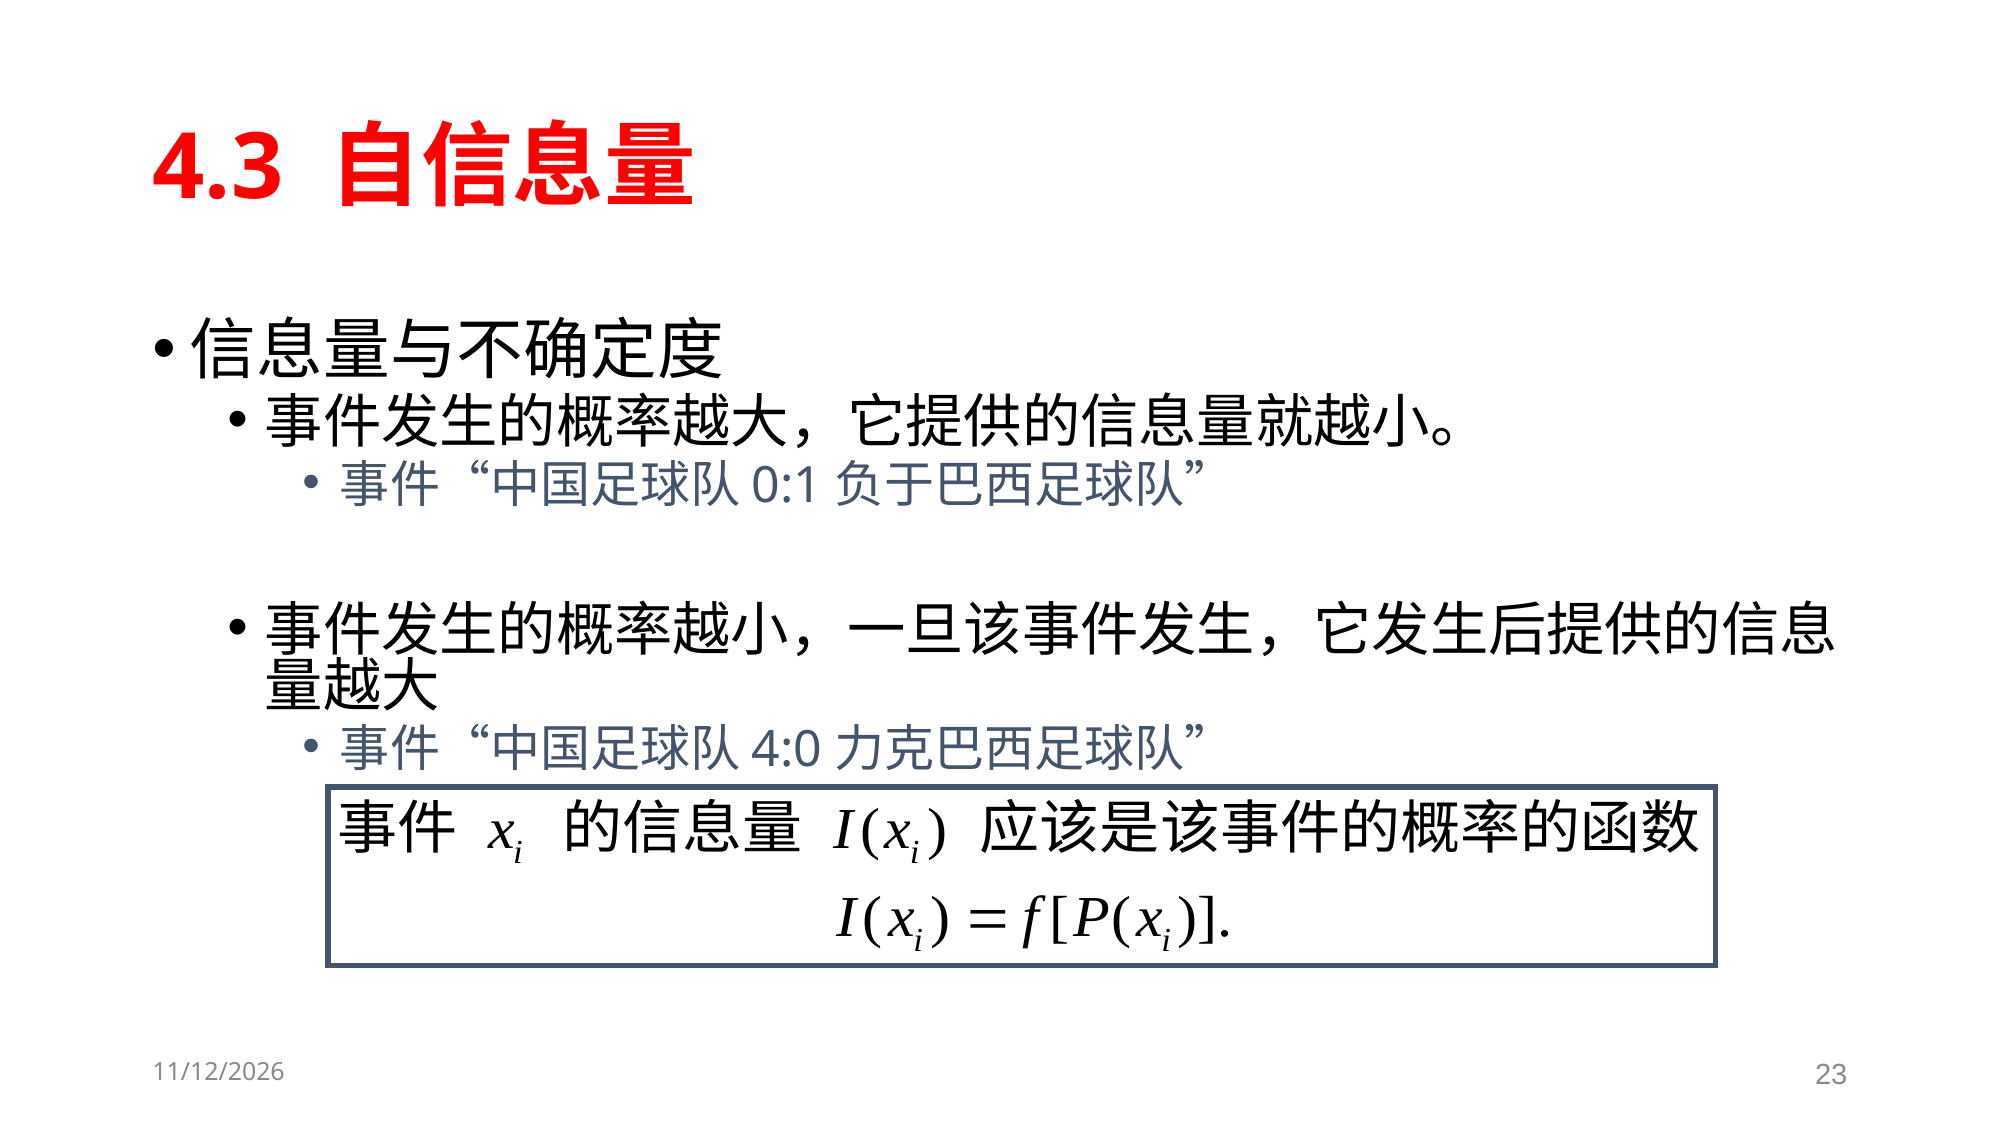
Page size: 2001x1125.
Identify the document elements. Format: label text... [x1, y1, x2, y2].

slide_number 23 [1412, 1042, 1863, 1103]
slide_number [137, 1042, 588, 1103]
title 4.3 自信息量 [137, 59, 1863, 278]
list 信息量与不确定度 事件发生的概率越大，它提供的信息量就越小。 事件“中国足球队0:1负于巴西足球队” 事件发生的概率越小，一旦该事件发生，它发生后提供的信息量越大 事件“中国足球队4:0力克巴西足球队” [137, 299, 1863, 1014]
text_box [330, 789, 1714, 964]
